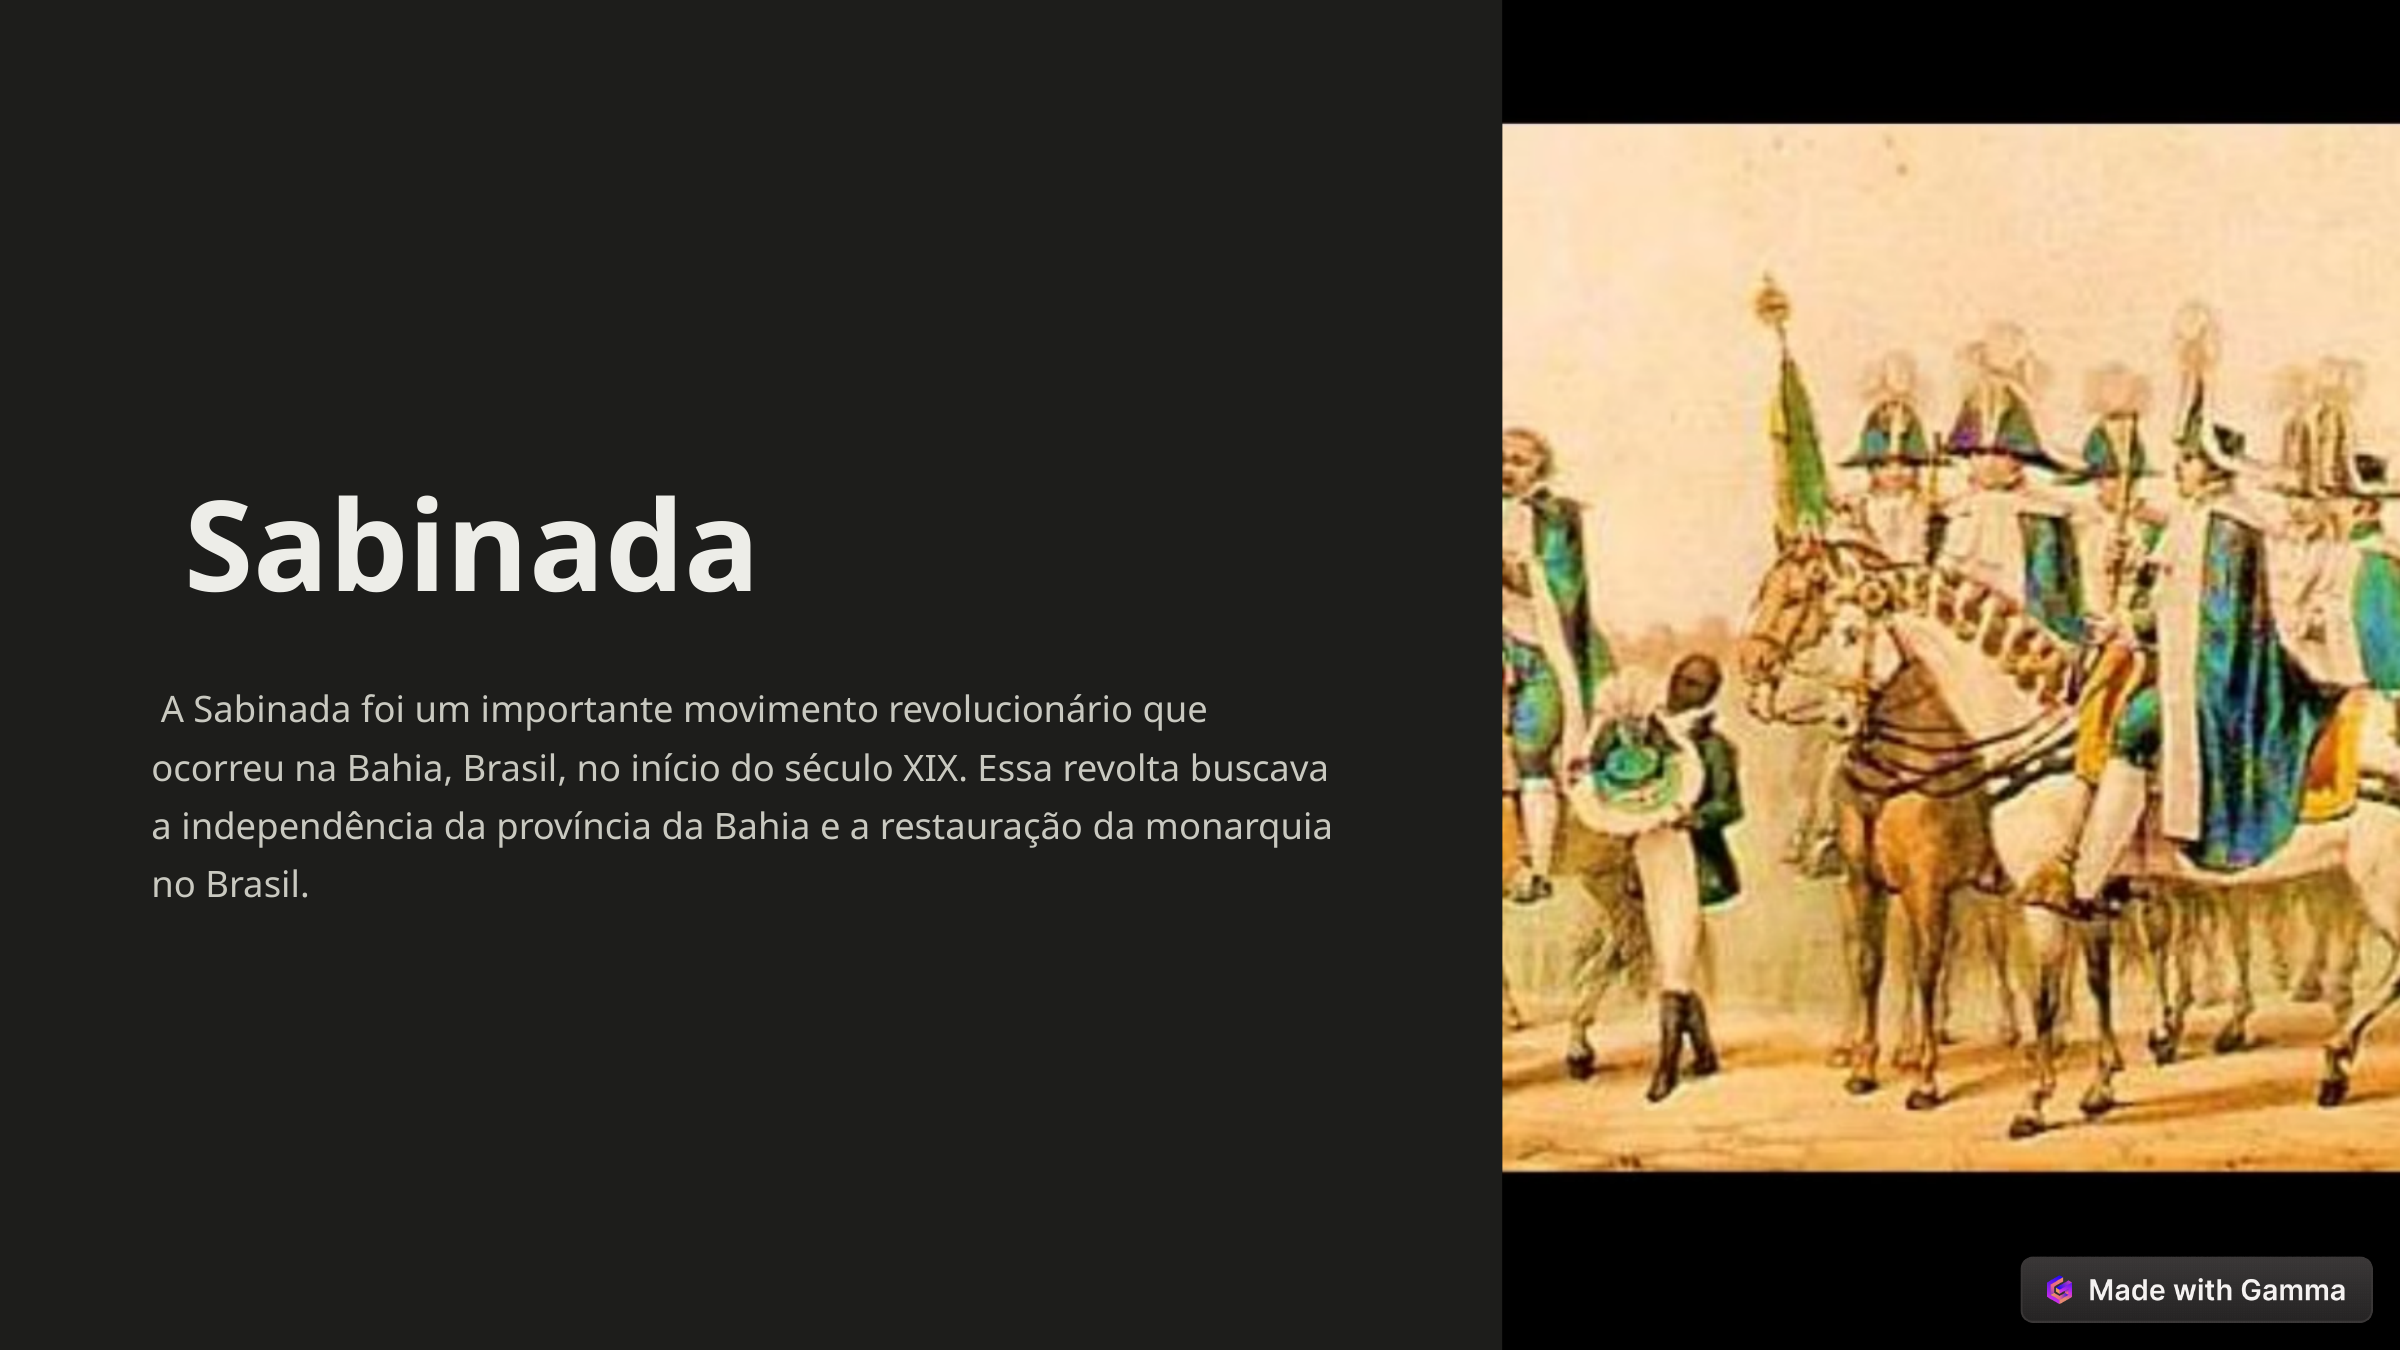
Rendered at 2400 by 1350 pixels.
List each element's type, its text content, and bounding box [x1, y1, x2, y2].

picture [1501, 0, 2400, 1350]
text_box Sabinada [136, 452, 1364, 610]
text_box A Sabinada foi um importante movimento revolucionário que ocorreu na Bahia, Brasil, no início do século XIX. Essa revolta buscava a independência da província da Bahia e a restauração da monarquia no Brasil. [136, 664, 1364, 898]
text_box [0, 0, 1501, 1350]
